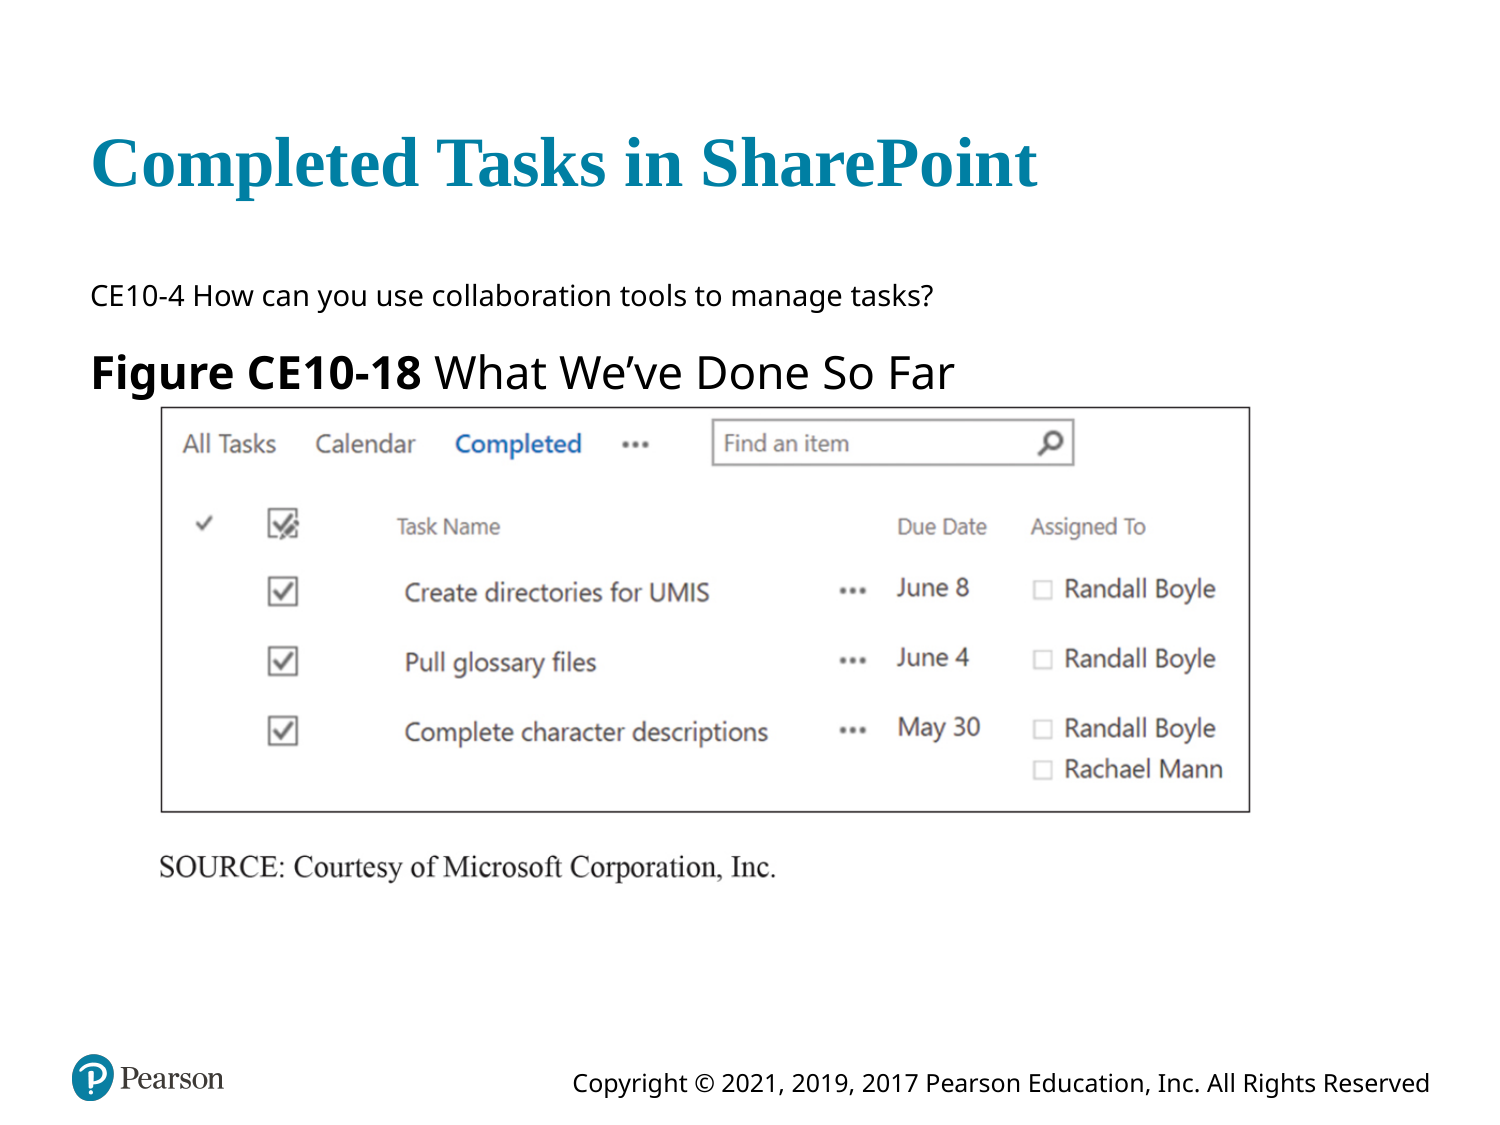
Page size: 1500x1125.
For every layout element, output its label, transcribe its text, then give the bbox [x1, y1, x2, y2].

picture [72, 1054, 88, 1070]
picture [80, 1063, 106, 1088]
list CE 10-4 How can you use collaboration tools to manage tasks? Figure C E 10-18 What We’ve Done So Far [75, 262, 1425, 405]
picture [72, 1087, 83, 1101]
picture [159, 405, 1252, 885]
title Completed Tasks in SharePoint [75, 35, 1425, 216]
picture [98, 1054, 224, 1101]
